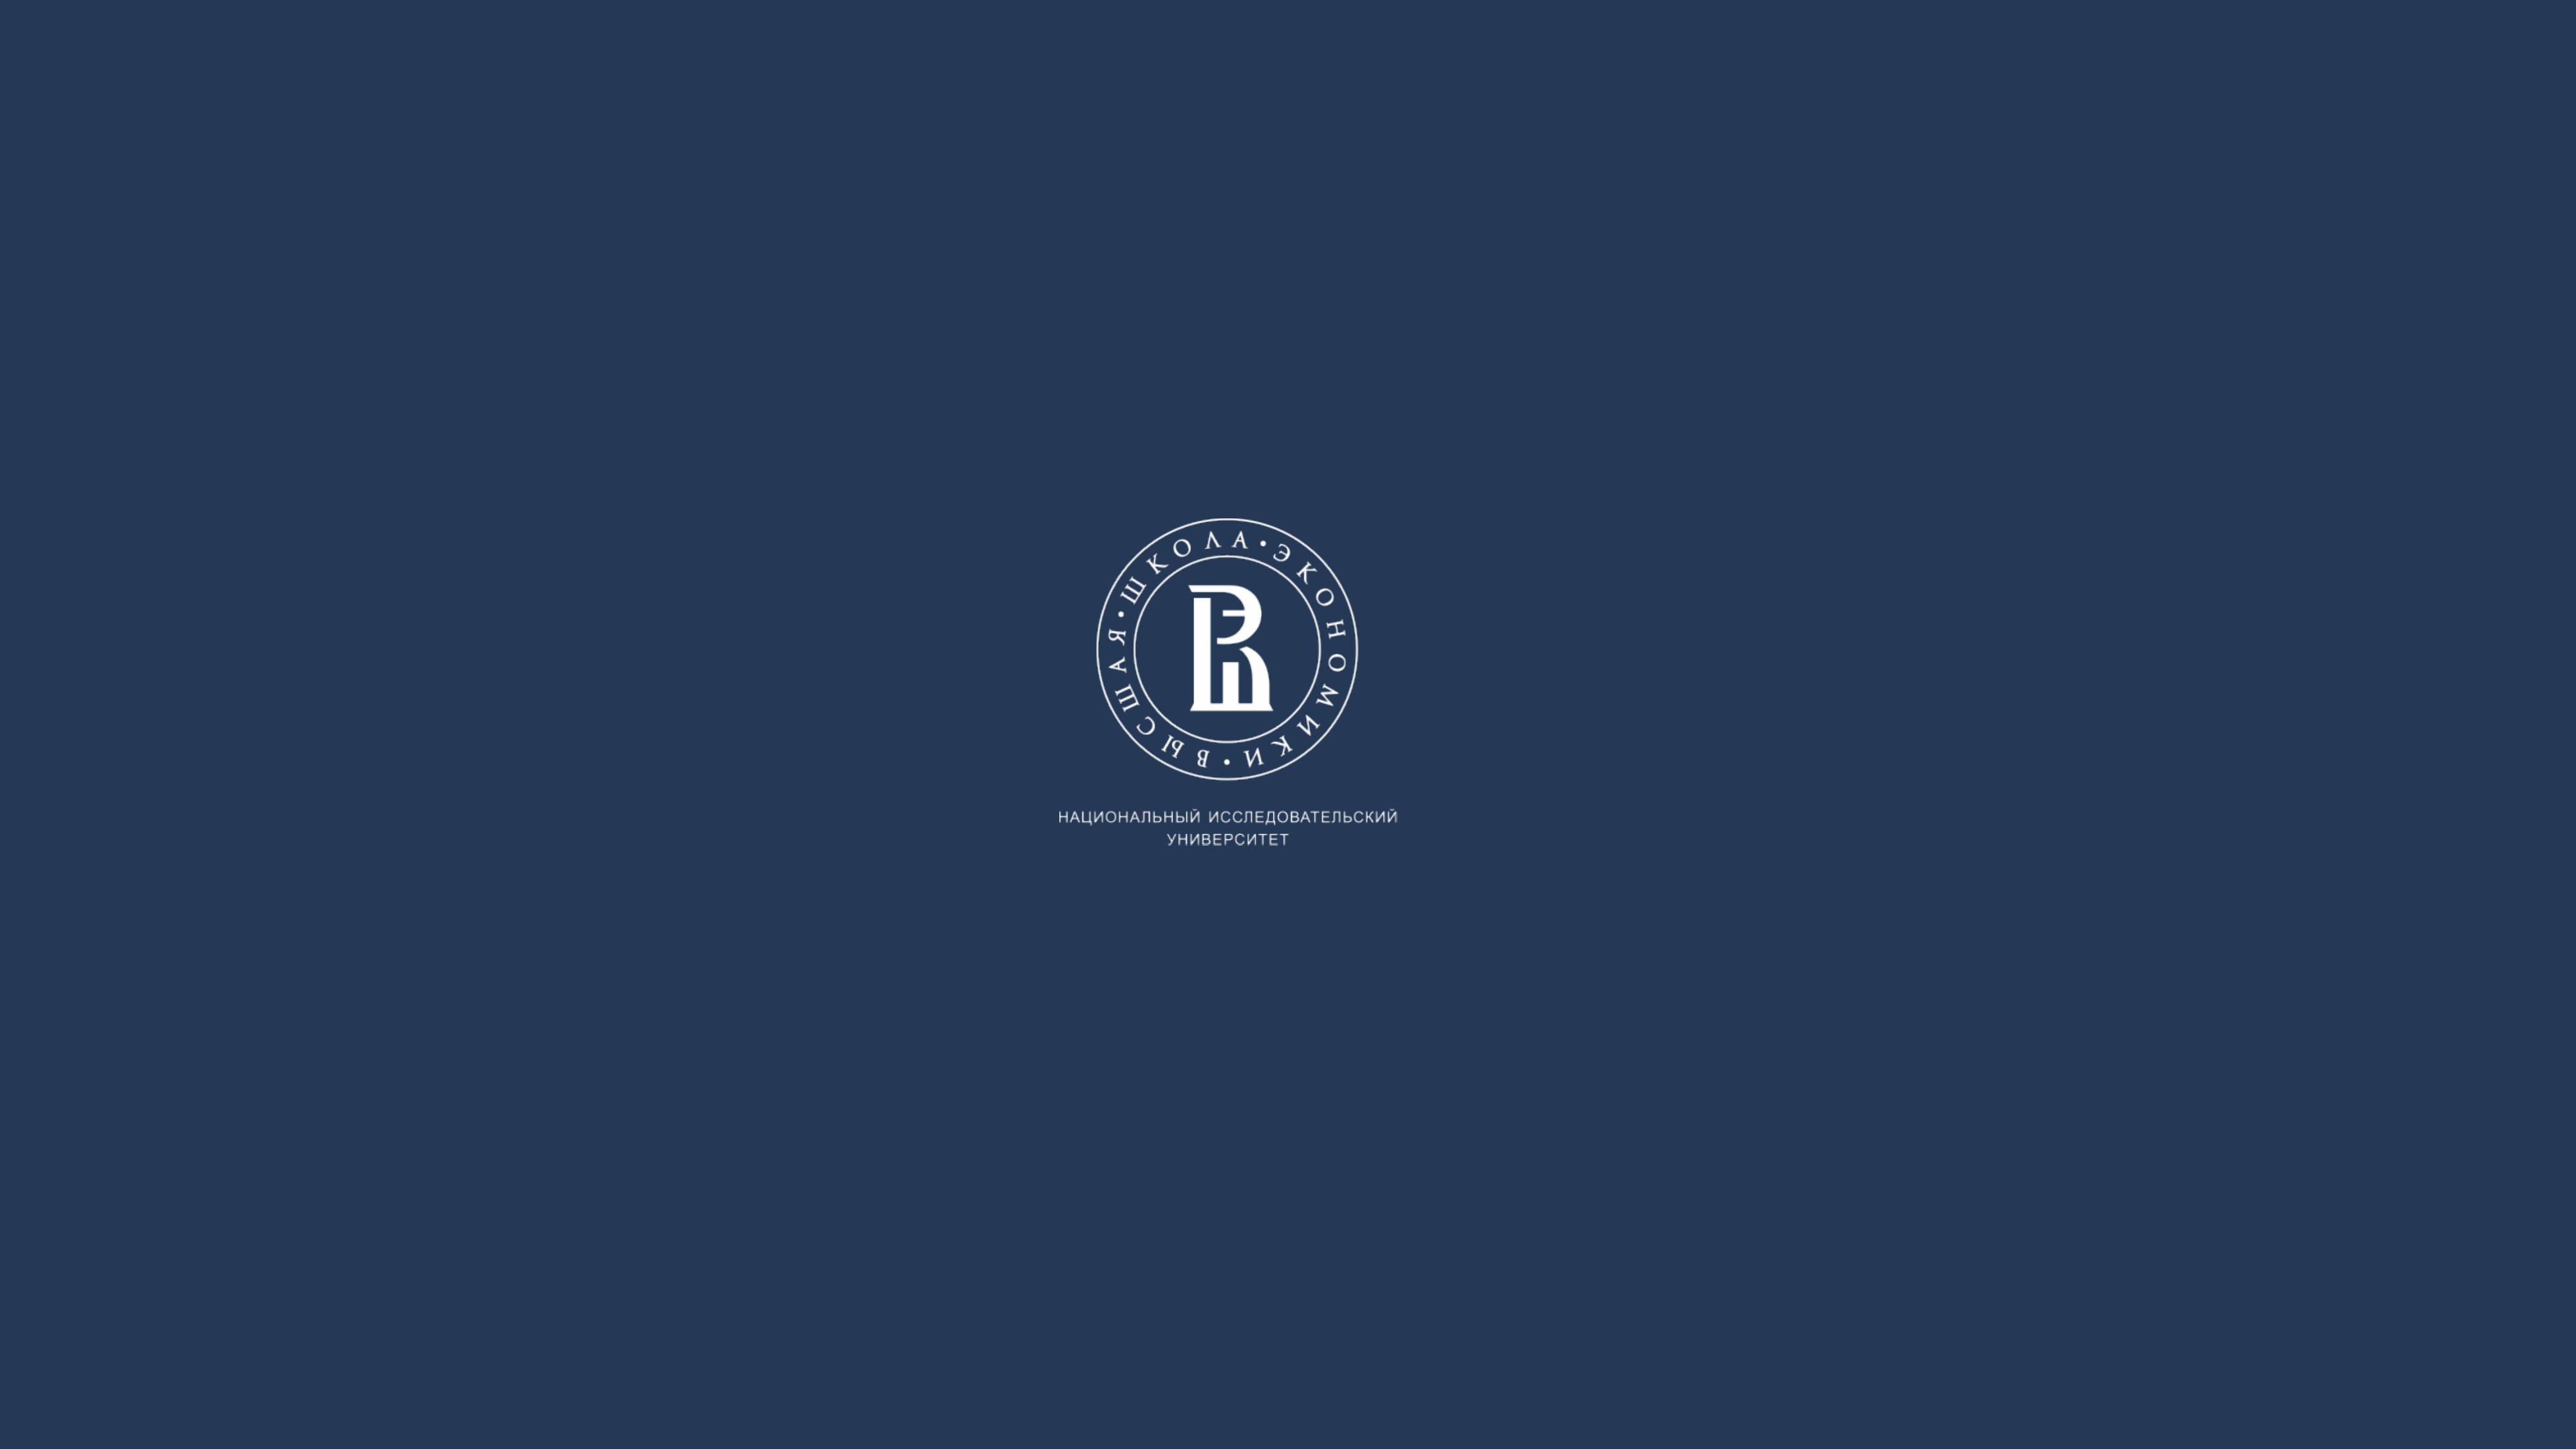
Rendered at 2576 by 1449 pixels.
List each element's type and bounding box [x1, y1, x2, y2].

picture [1059, 518, 1397, 846]
